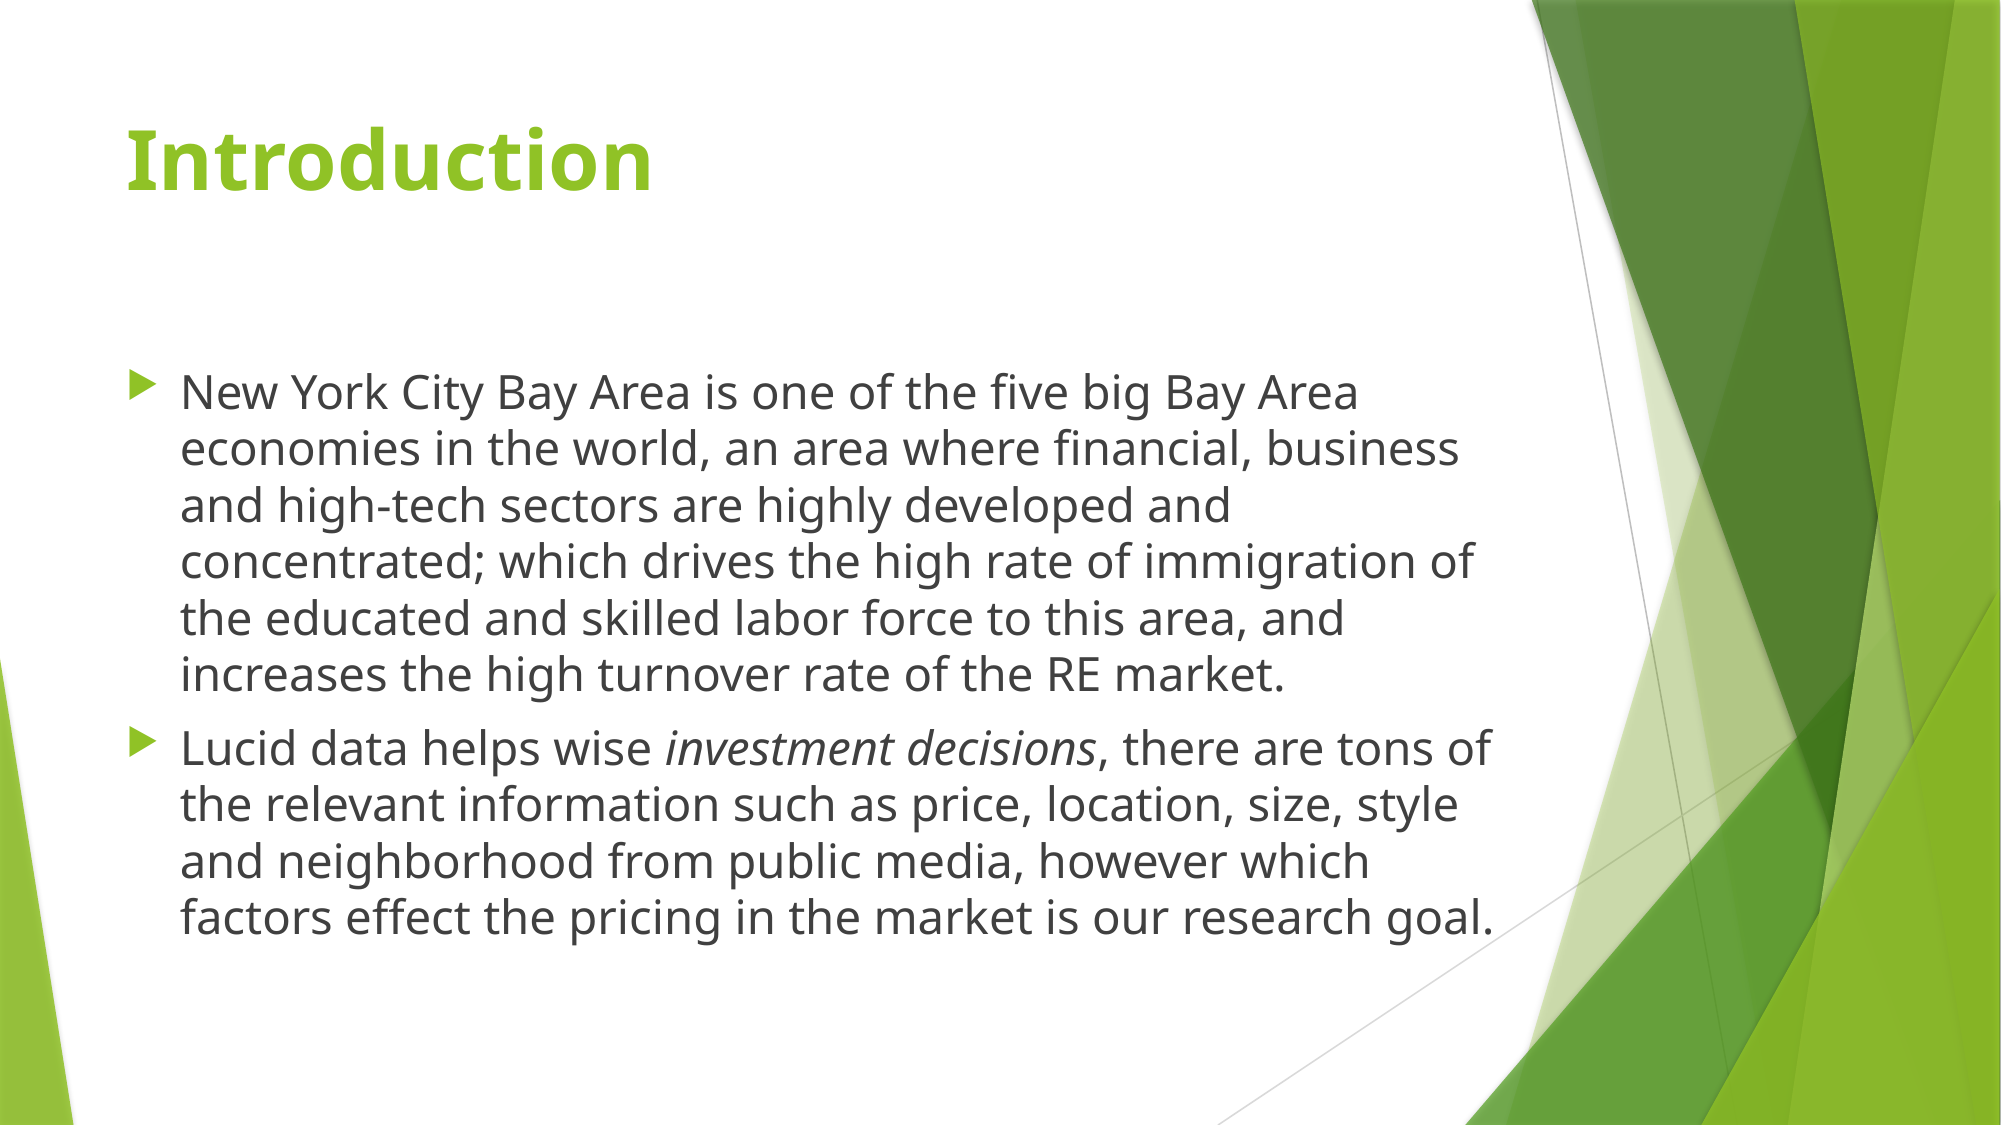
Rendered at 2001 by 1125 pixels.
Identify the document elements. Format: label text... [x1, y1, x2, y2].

title Introduction [111, 99, 1522, 317]
list New York City Bay Area is one of the five big Bay Area economies in the world, an area where financial, business and high-tech sectors are highly developed and concentrated; which drives the high rate of immigration of the educated and skilled labor force to this area, and increases the high turnover rate of the RE market. Lucid data helps wise investment decisions, there are tons of the relevant information such as price, location, size, style and neighborhood from public media, however which factors effect the pricing in the market is our research goal. [111, 354, 1522, 992]
